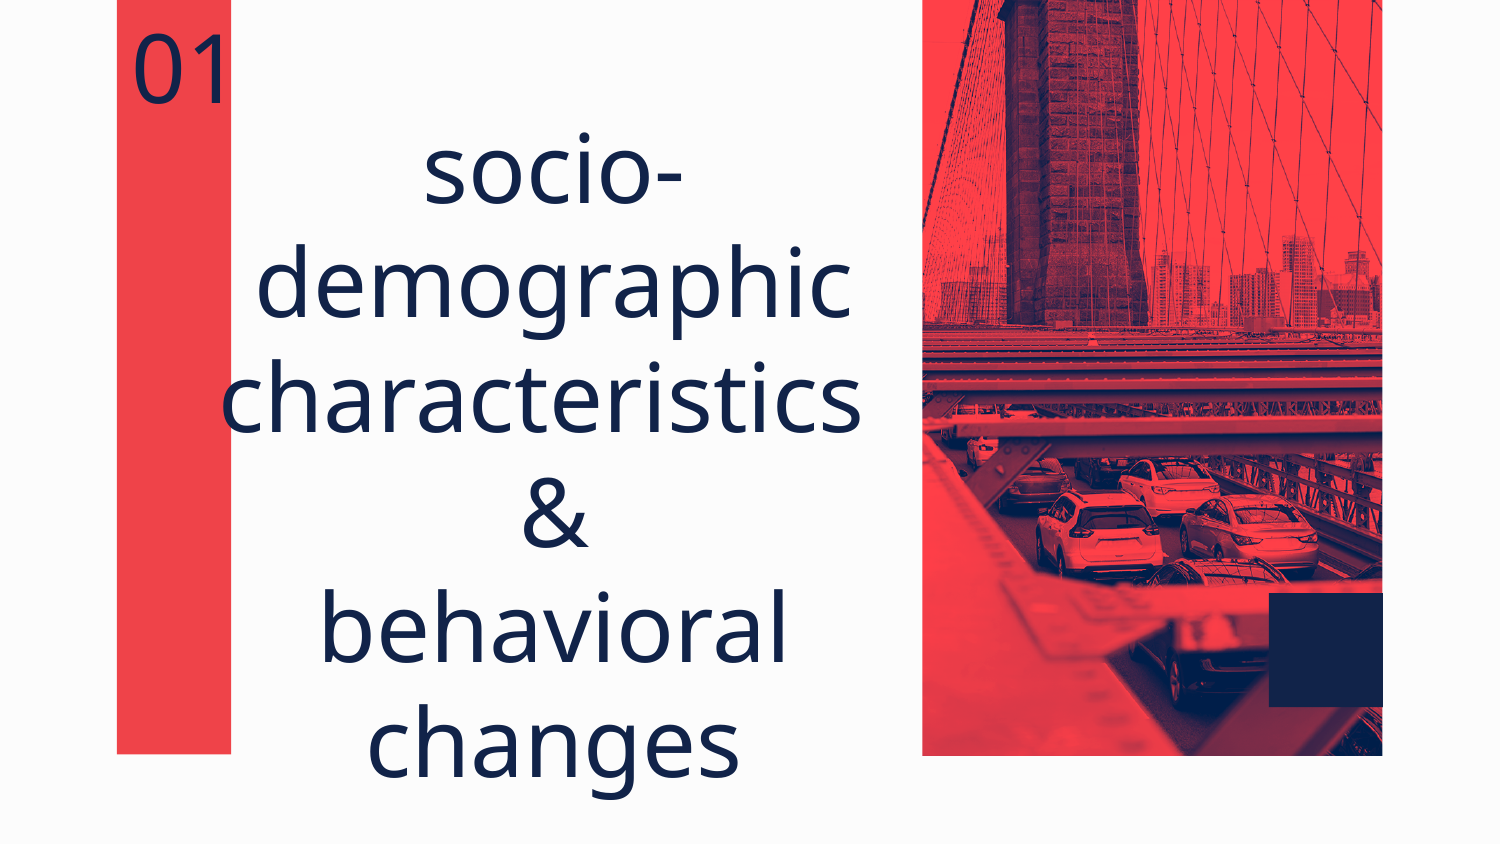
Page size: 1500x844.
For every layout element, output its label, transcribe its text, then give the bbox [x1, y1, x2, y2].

picture [921, 0, 1383, 756]
title socio-demographic characteristics & behavioral changes [171, 111, 937, 793]
title 01 [116, 19, 377, 112]
